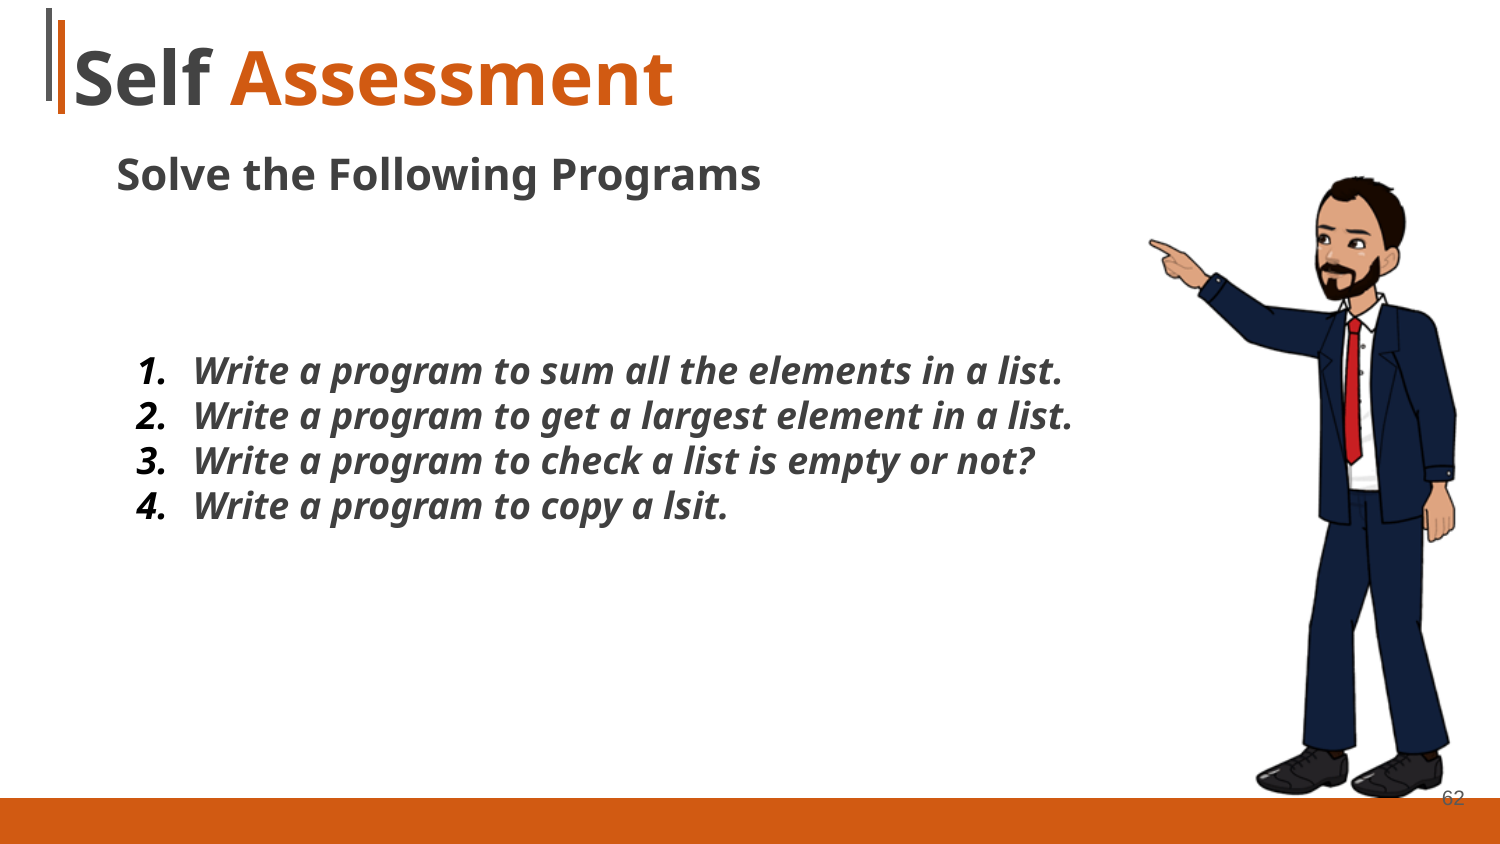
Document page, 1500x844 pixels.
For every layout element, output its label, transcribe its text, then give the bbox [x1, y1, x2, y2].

title Self Assessment [0, 0, 1500, 136]
slide_number 62 [1389, 764, 1480, 830]
text_box Solve the Following Programs [101, 123, 1127, 236]
text_box Write a program to sum all the elements in a list. Write a program to get a largest element in a list. Write a program to check a list is empty or not? Write a program to copy a lsit. [61, 298, 1134, 557]
text_box [0, 798, 1500, 844]
picture [1139, 167, 1468, 799]
